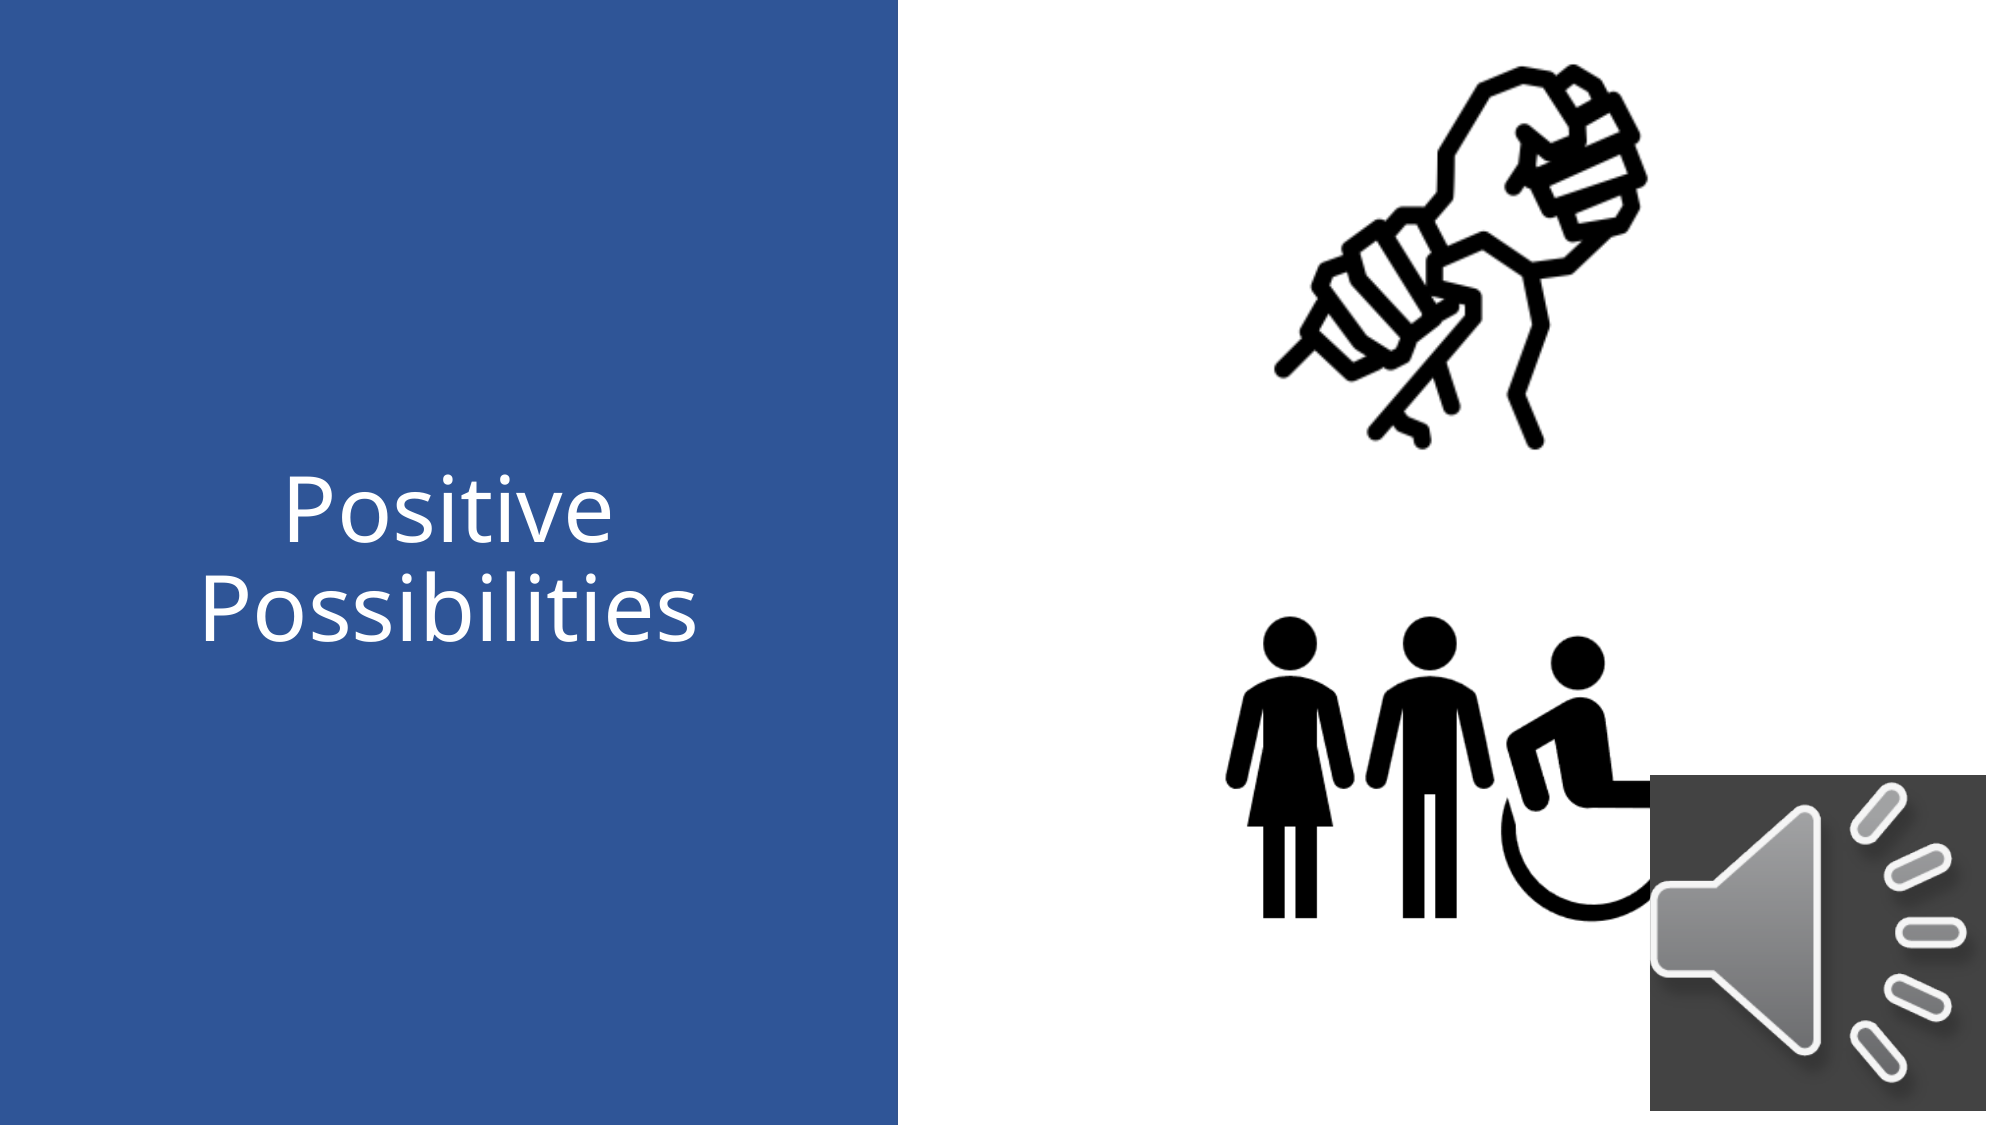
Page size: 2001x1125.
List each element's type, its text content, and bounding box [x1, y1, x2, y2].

picture [1215, 509, 1987, 1112]
picture [1265, 61, 1658, 454]
text_box [898, 0, 2000, 1125]
text_box [0, 0, 898, 1125]
title Positive Possibilities [101, 104, 796, 1021]
